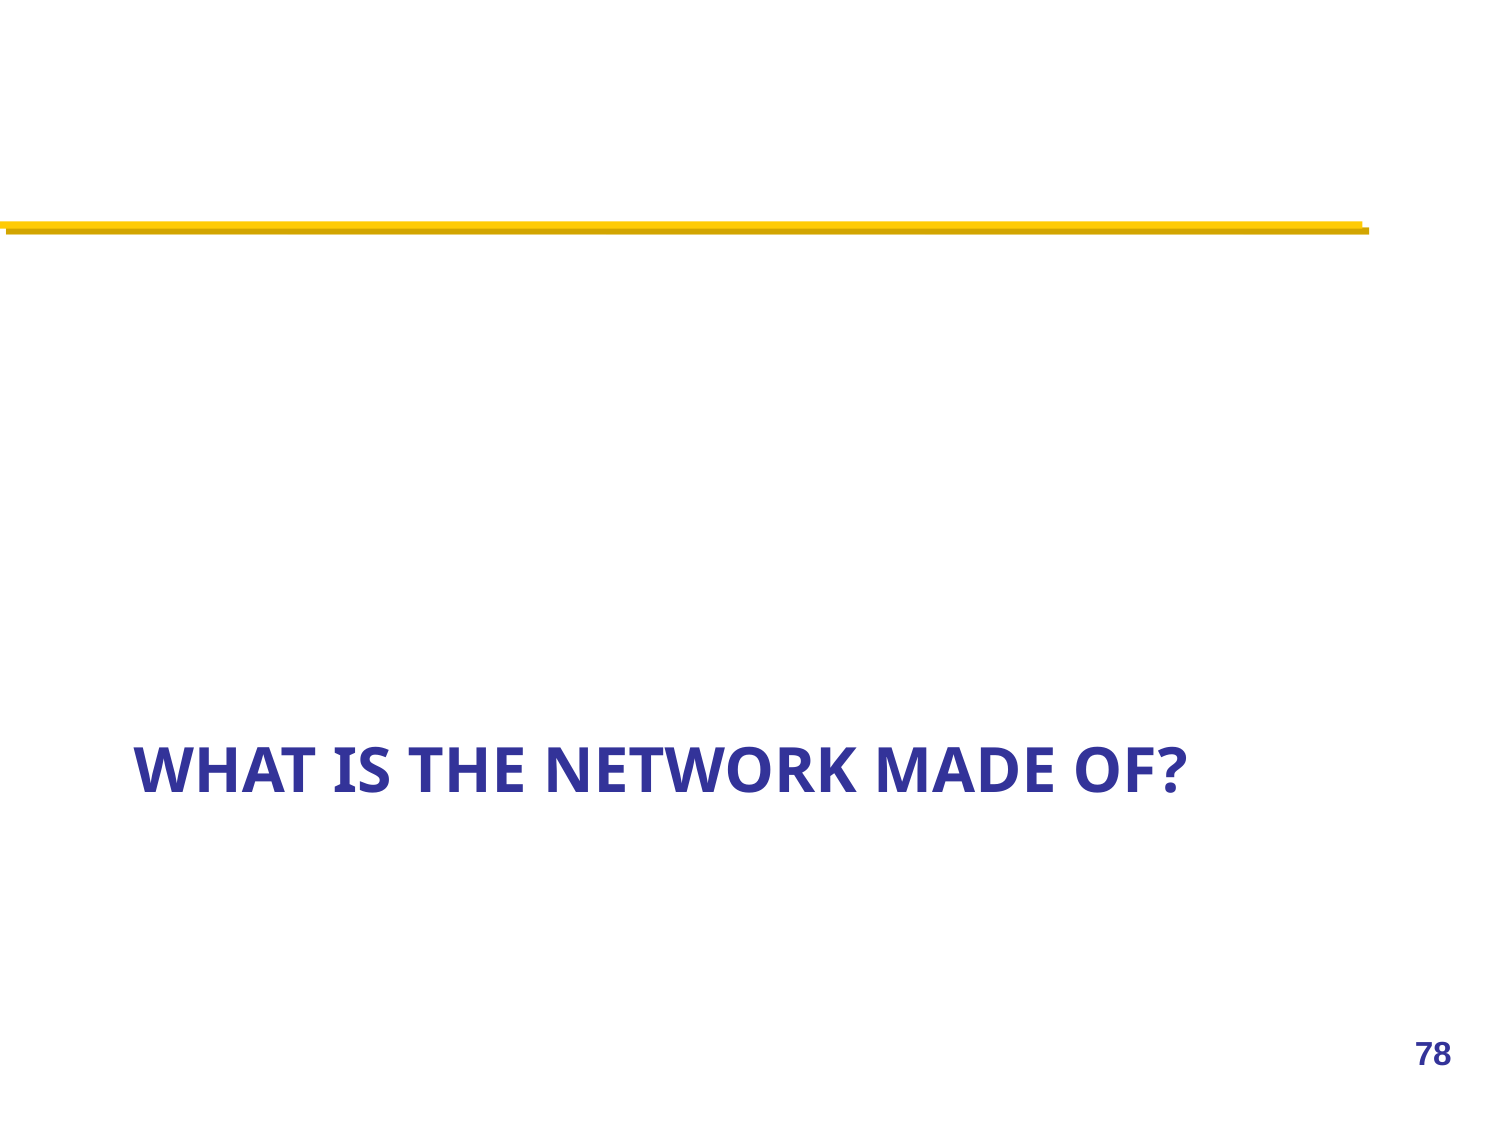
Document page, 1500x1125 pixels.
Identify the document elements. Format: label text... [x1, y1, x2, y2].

title What is the network made of? [118, 722, 1394, 947]
slide_number 78 [1400, 1025, 1500, 1100]
